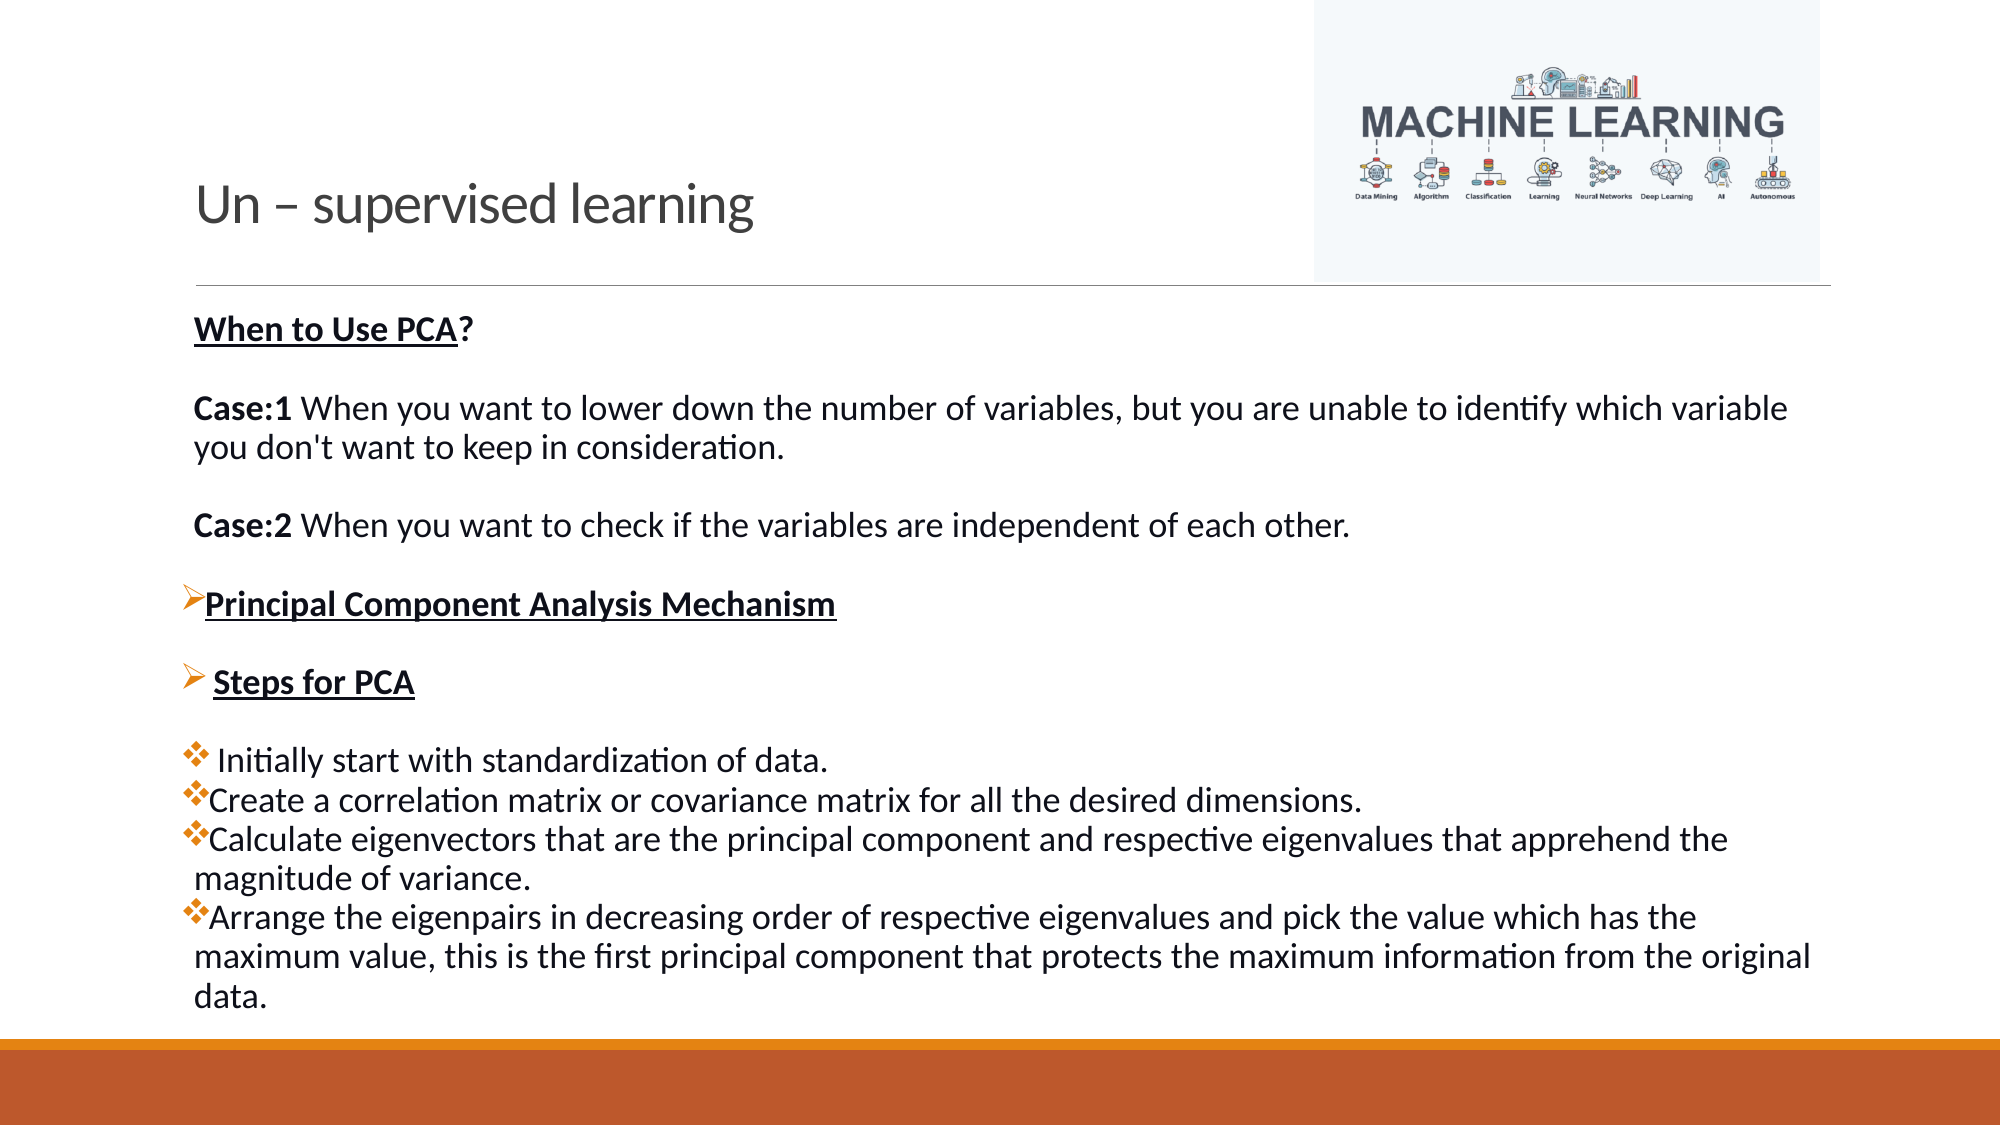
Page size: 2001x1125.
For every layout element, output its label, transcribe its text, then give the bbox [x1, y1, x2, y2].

title Un – supervised learning [180, 47, 1311, 244]
picture [1314, 0, 1821, 283]
list When to Use PCA? ﻿Case:1 When you want to lower down the number of variables, but you are unable to identify which variable you don't want to keep in consideration. Case:2 When you want to check if the variables are independent of each other. Principal Component Analysis Mechanism Steps for PCA Initially start with standardization of data. Create a correlation matrix or covariance matrix for all the desired dimensions. Calculate eigenvectors that are the principal component and respective eigenvalues that apprehend the magnitude of variance. Arrange the eigenpairs in decreasing order of respective eigenvalues and pick the value which has the maximum value, this is the first principal component that protects the maximum information from the original data. [180, 302, 1830, 1029]
